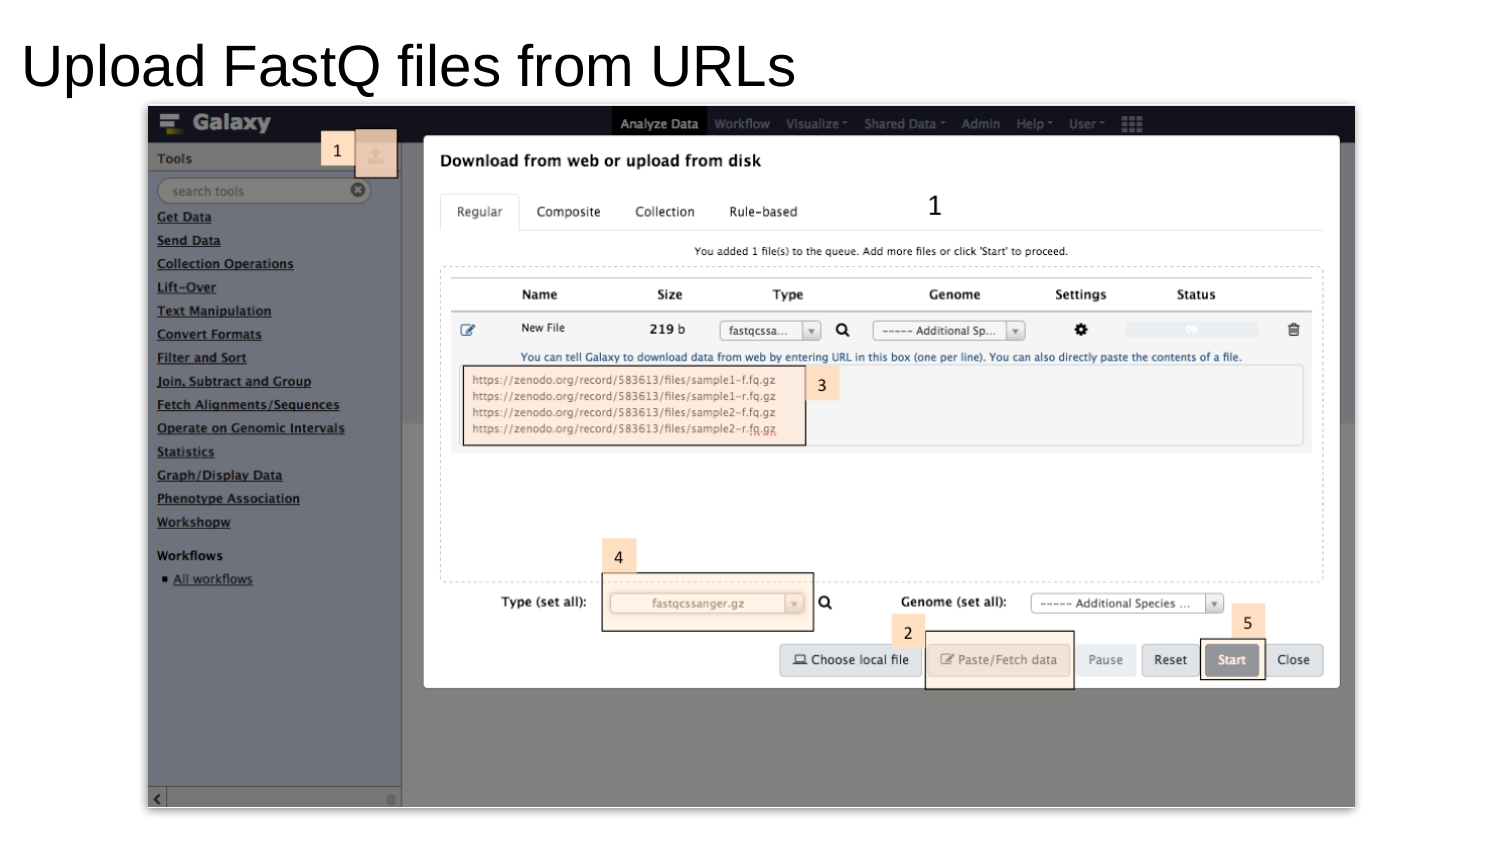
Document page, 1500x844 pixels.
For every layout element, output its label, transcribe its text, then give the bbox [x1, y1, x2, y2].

title Upload FastQ files from URLs [6, 12, 1405, 107]
picture [147, 104, 1355, 809]
